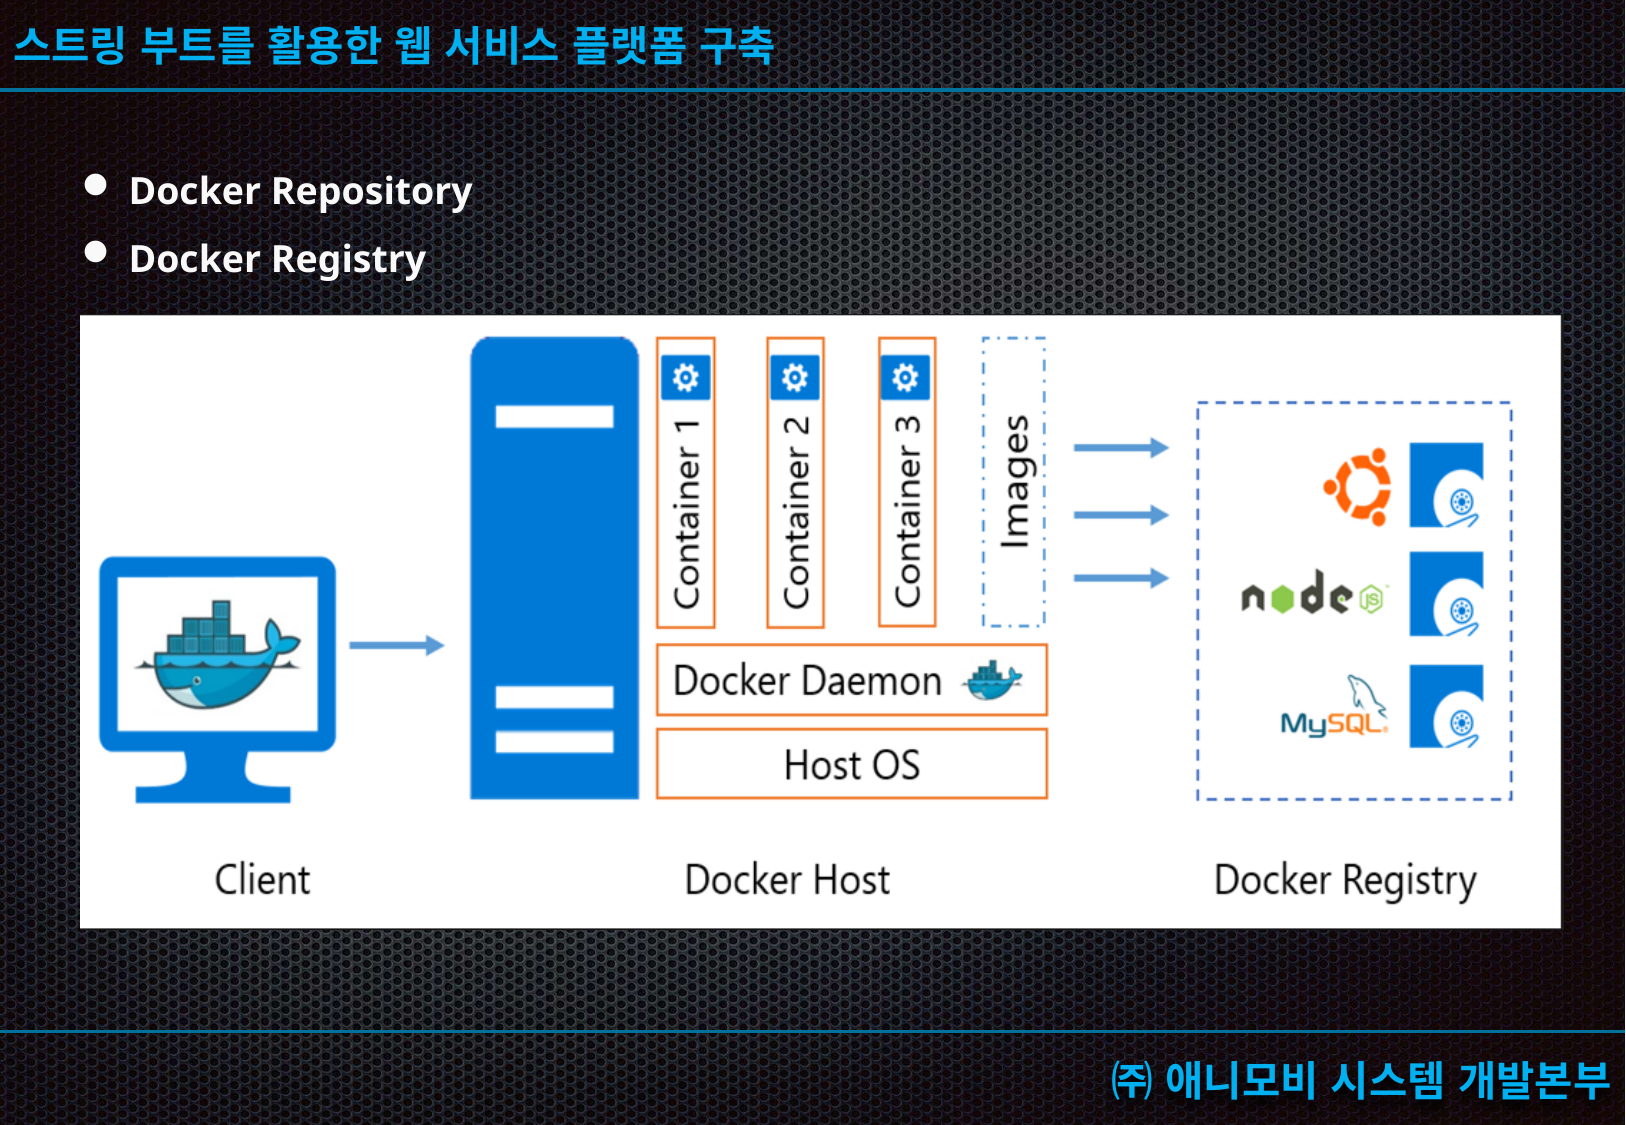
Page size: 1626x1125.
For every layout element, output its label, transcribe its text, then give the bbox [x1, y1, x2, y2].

picture [0, 0, 1625, 87]
picture [0, 1034, 1625, 1125]
text_box Docker Repository Docker Registry [0, 137, 624, 287]
picture [0, 93, 1625, 1029]
